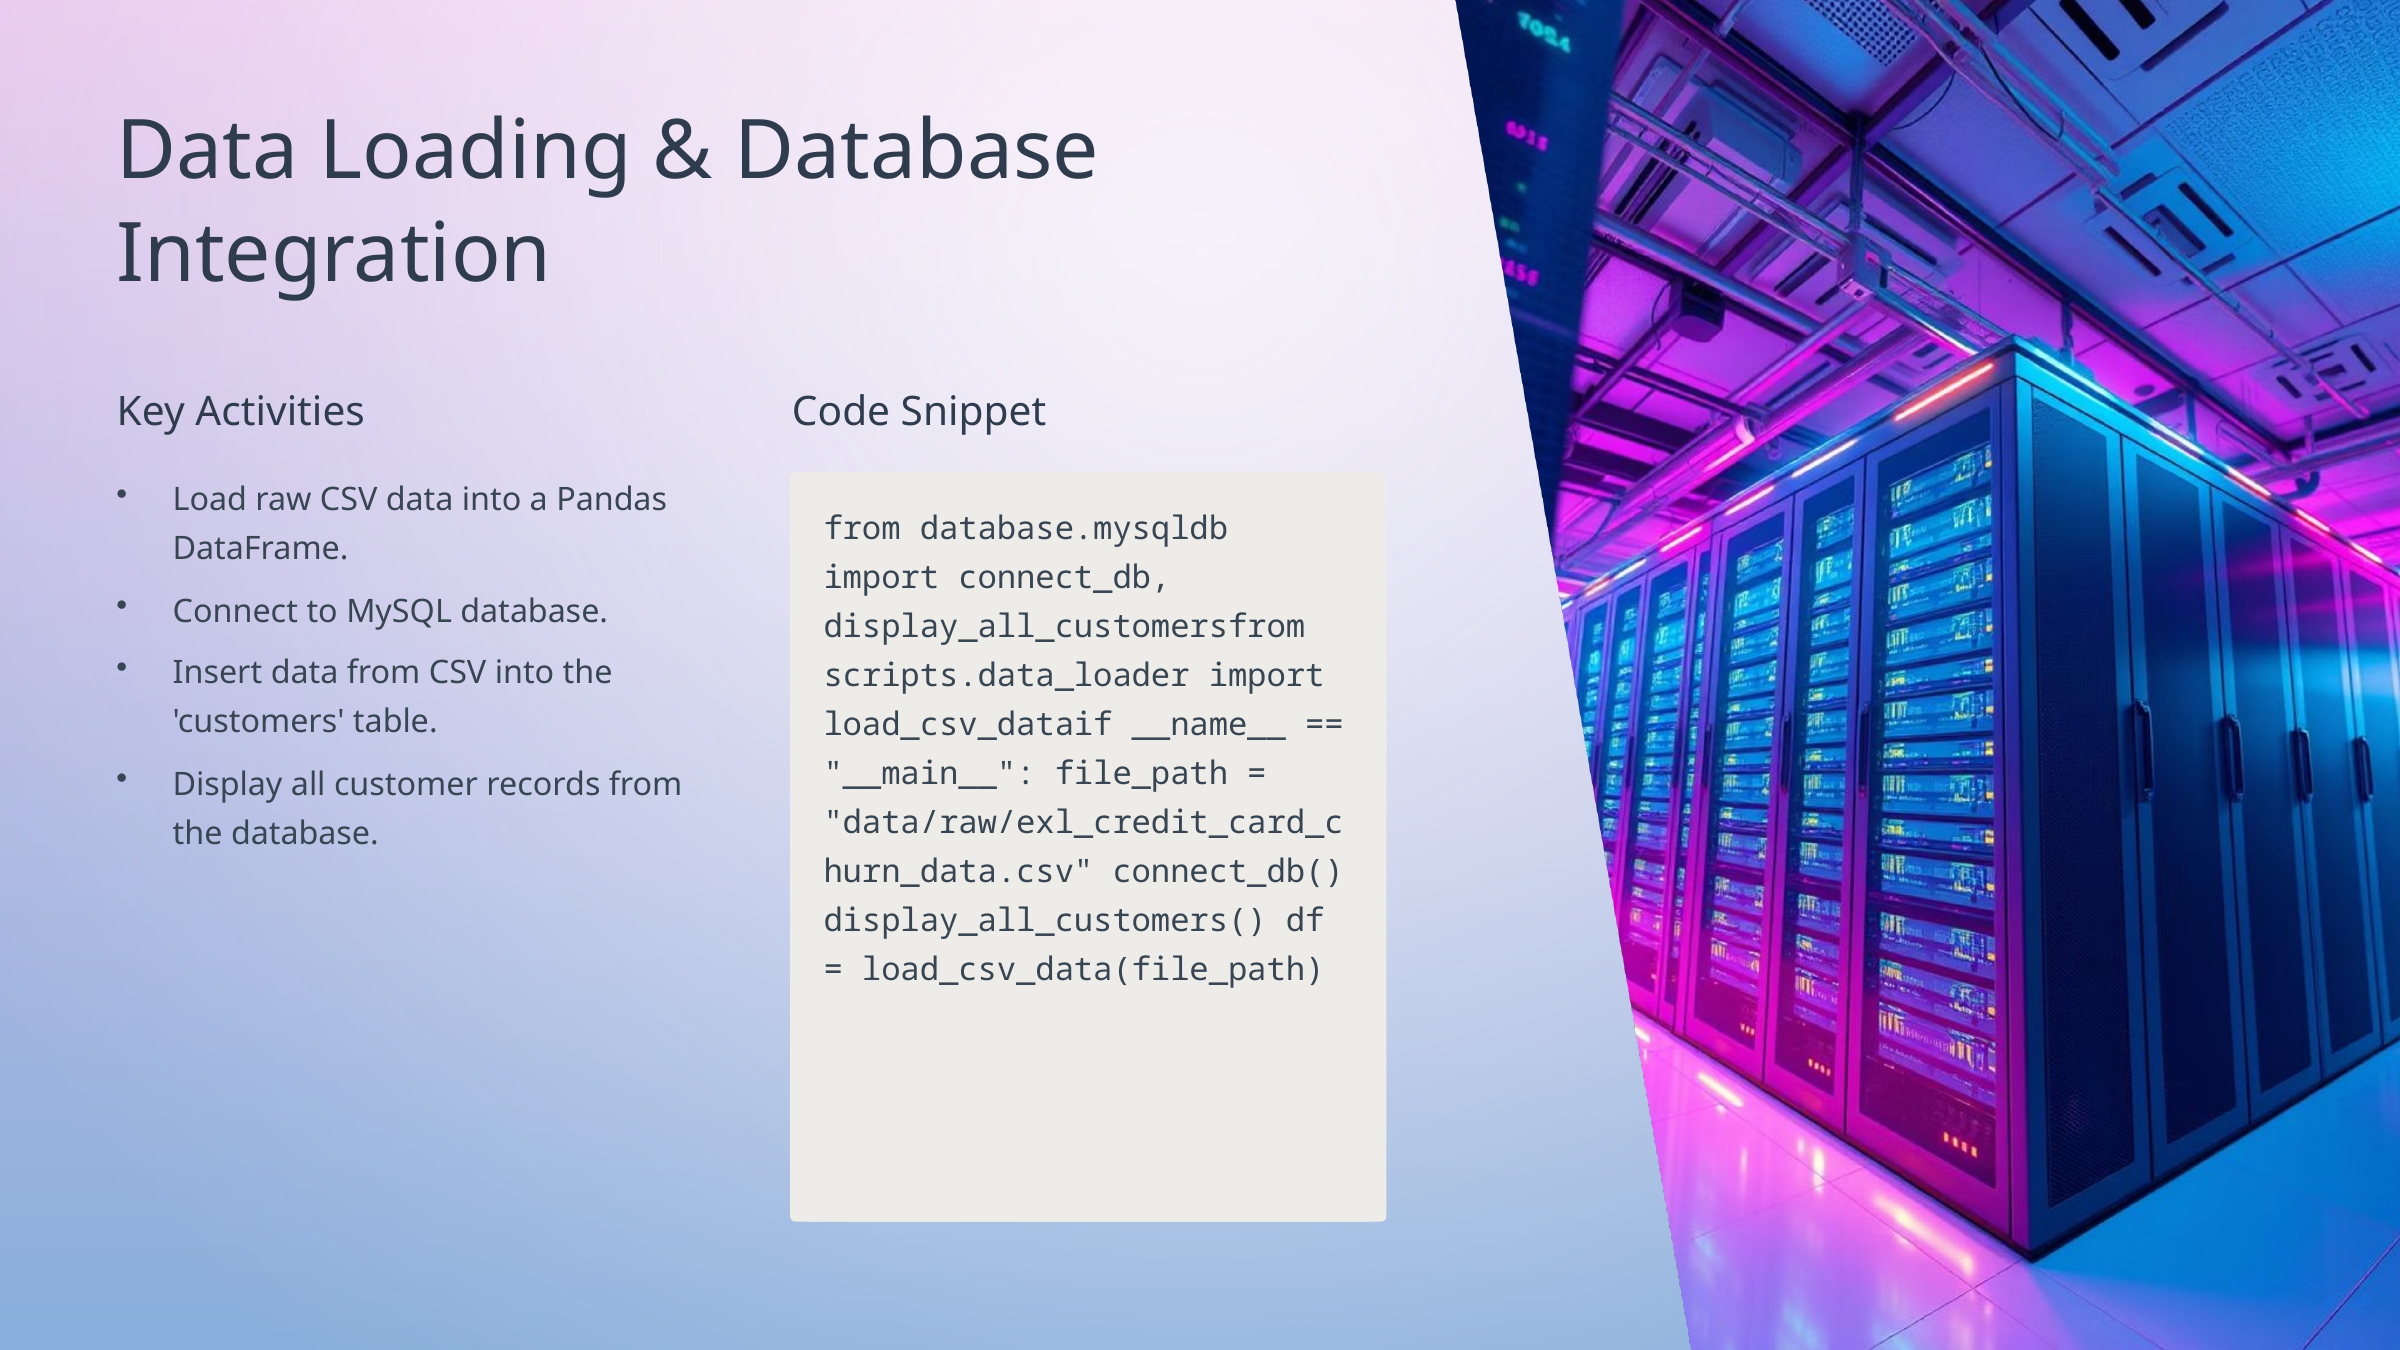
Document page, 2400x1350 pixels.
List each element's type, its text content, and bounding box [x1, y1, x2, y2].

text_box from database.mysqldb import connect_db, display_all_customersfrom scripts.data_loader import load_csv_dataif __name__ == "__main__": file_path = "data/raw/exl_credit_card_churn_data.csv" connect_db() display_all_customers() df = load_csv_data(file_path) [823, 497, 1354, 1197]
text_box Key Activities [116, 382, 533, 435]
text_box Insert data from CSV into the 'customers' table. [116, 641, 710, 742]
text_box Connect to MySQL database. [116, 579, 710, 630]
text_box Data Loading & Database Integration [116, 91, 1384, 300]
picture [1454, 0, 2400, 1350]
text_box [790, 472, 1387, 1222]
text_box Load raw CSV data into a Pandas DataFrame. [116, 468, 710, 569]
text_box Code Snippet [791, 382, 1209, 435]
text_box [0, 0, 1448, 749]
text_box Display all customer records from the database. [116, 752, 710, 853]
